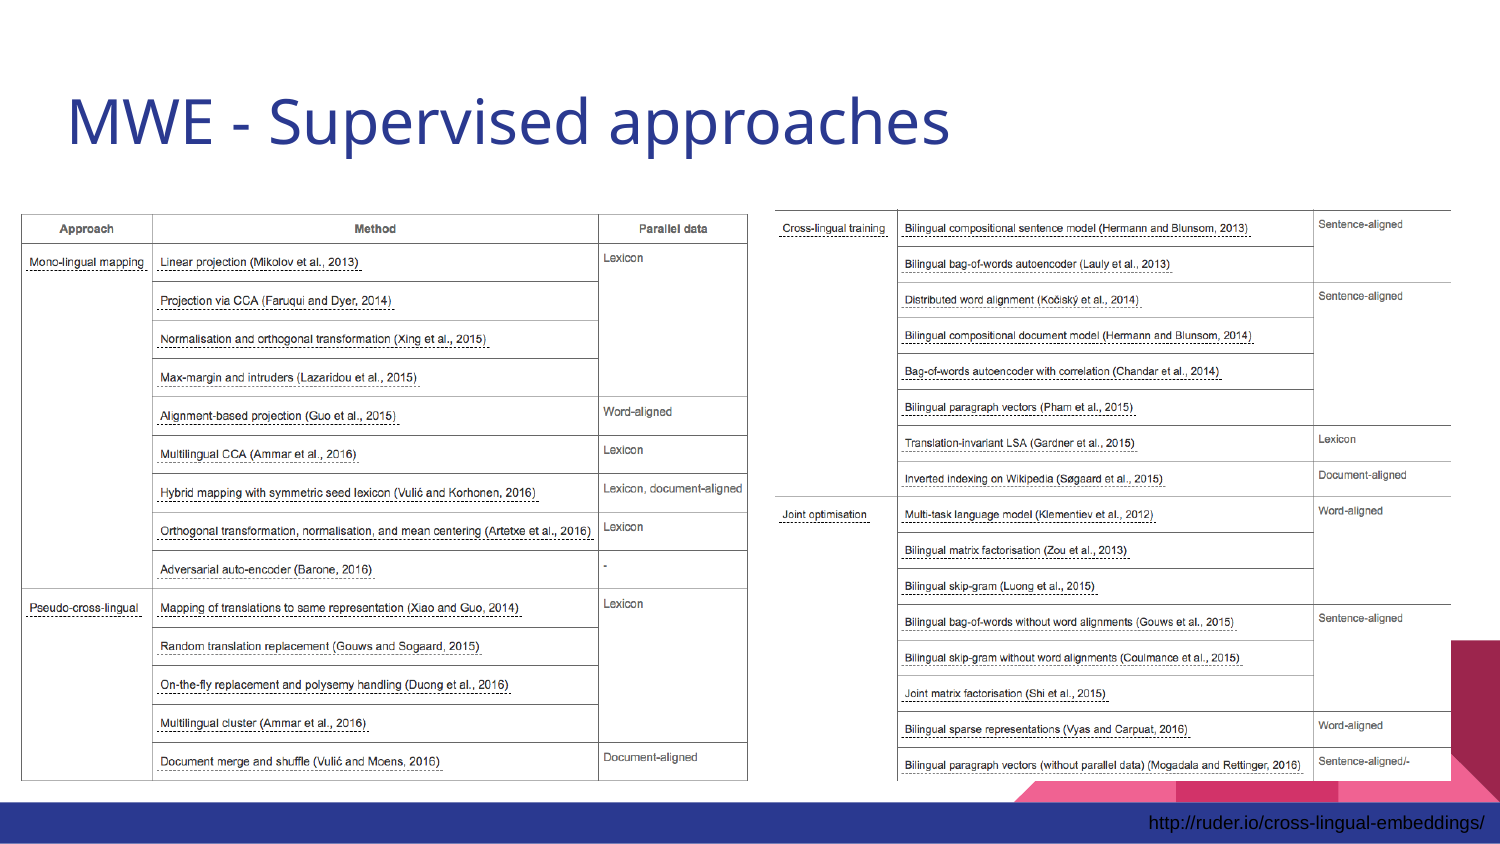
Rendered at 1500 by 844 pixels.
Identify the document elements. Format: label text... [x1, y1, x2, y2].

text_box http://ruder.io/cross-lingual-embeddings/ [1133, 799, 1500, 844]
title MWE - Supervised approaches [51, 67, 1449, 167]
picture [775, 209, 1451, 781]
picture [16, 209, 751, 781]
